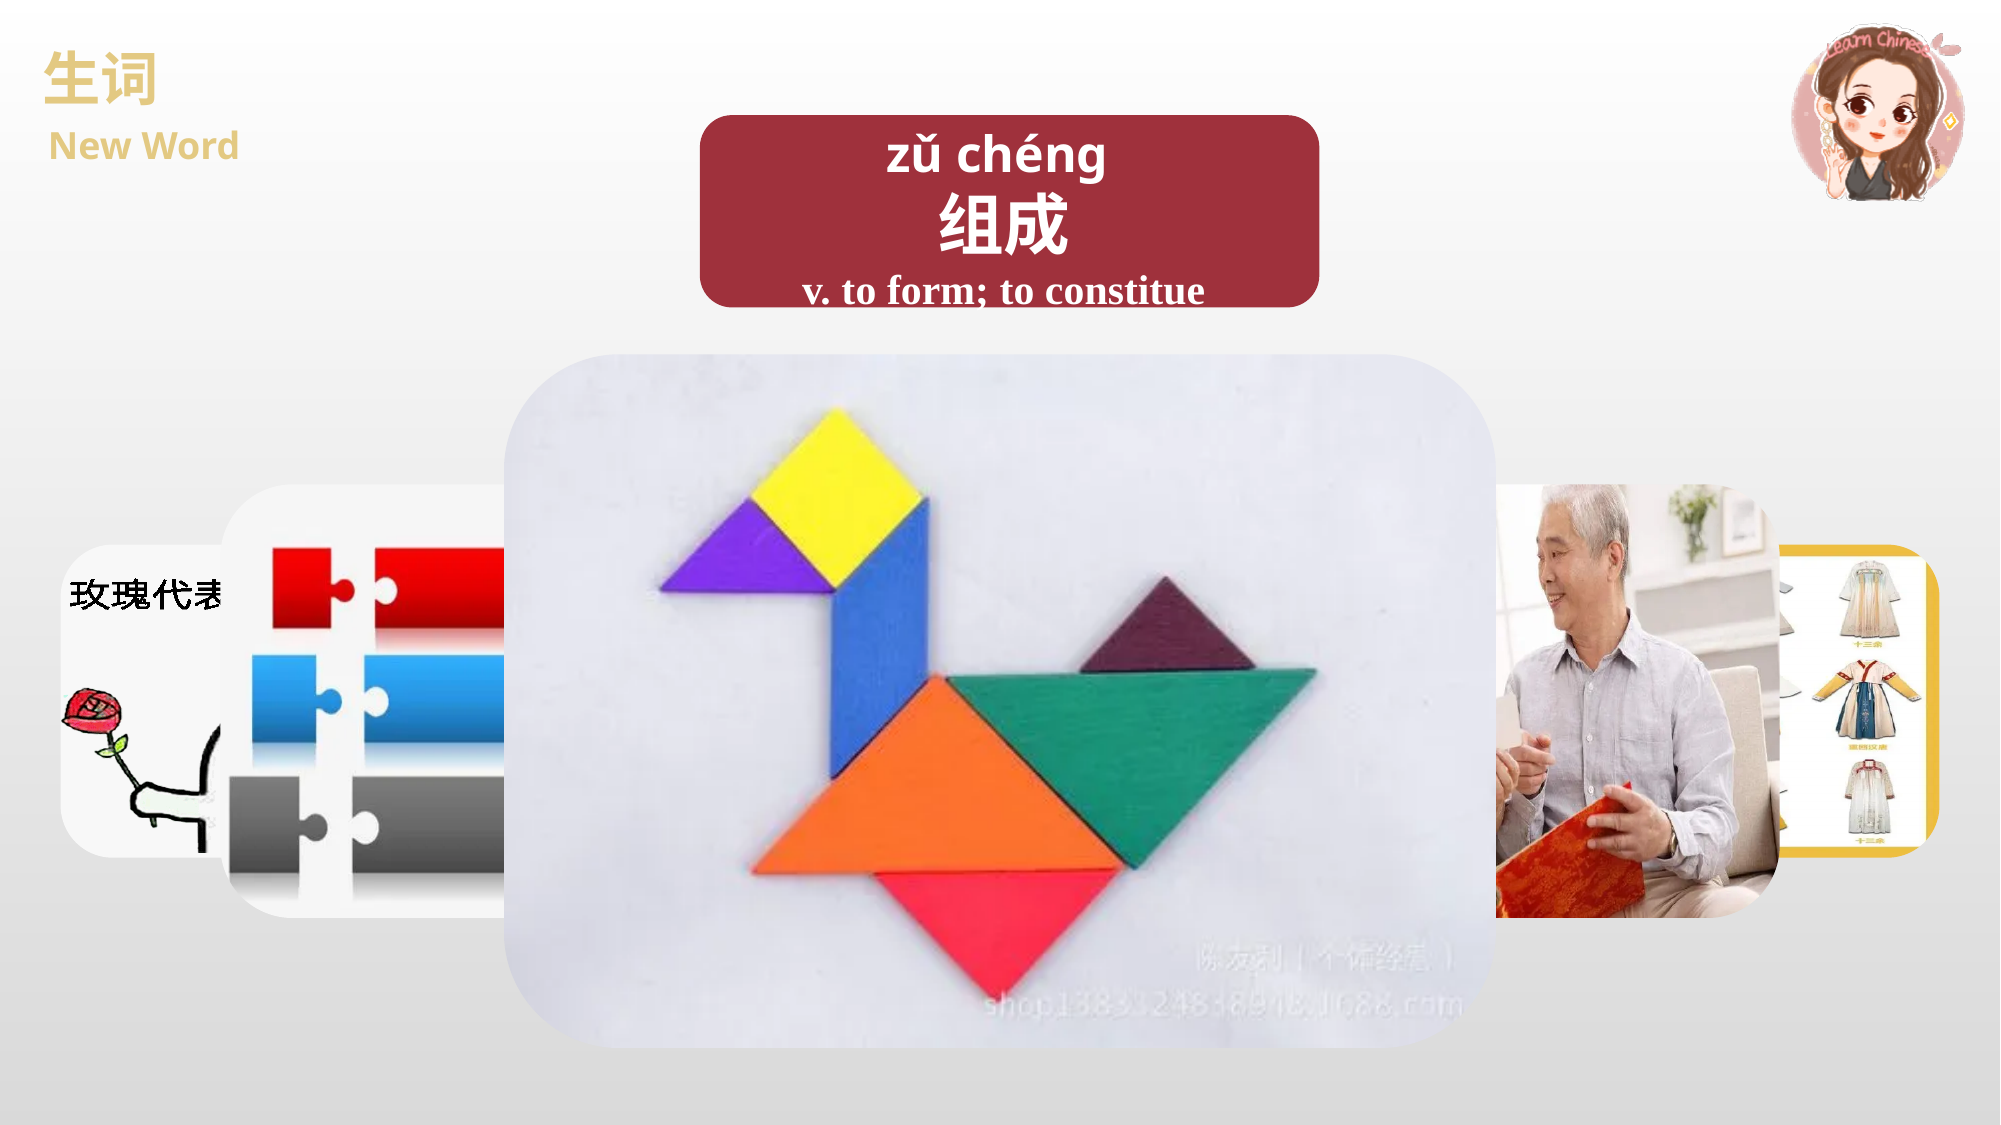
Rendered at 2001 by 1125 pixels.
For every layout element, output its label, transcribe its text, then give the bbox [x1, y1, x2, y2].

text_box [219, 483, 502, 920]
text_box [59, 543, 220, 859]
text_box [693, 115, 1320, 373]
text_box 生词 [27, 35, 174, 120]
picture [1758, 0, 1998, 240]
text_box [1497, 483, 1781, 920]
text_box [502, 353, 1497, 1050]
text_box [1780, 543, 1941, 859]
text_box New Word [33, 115, 256, 175]
